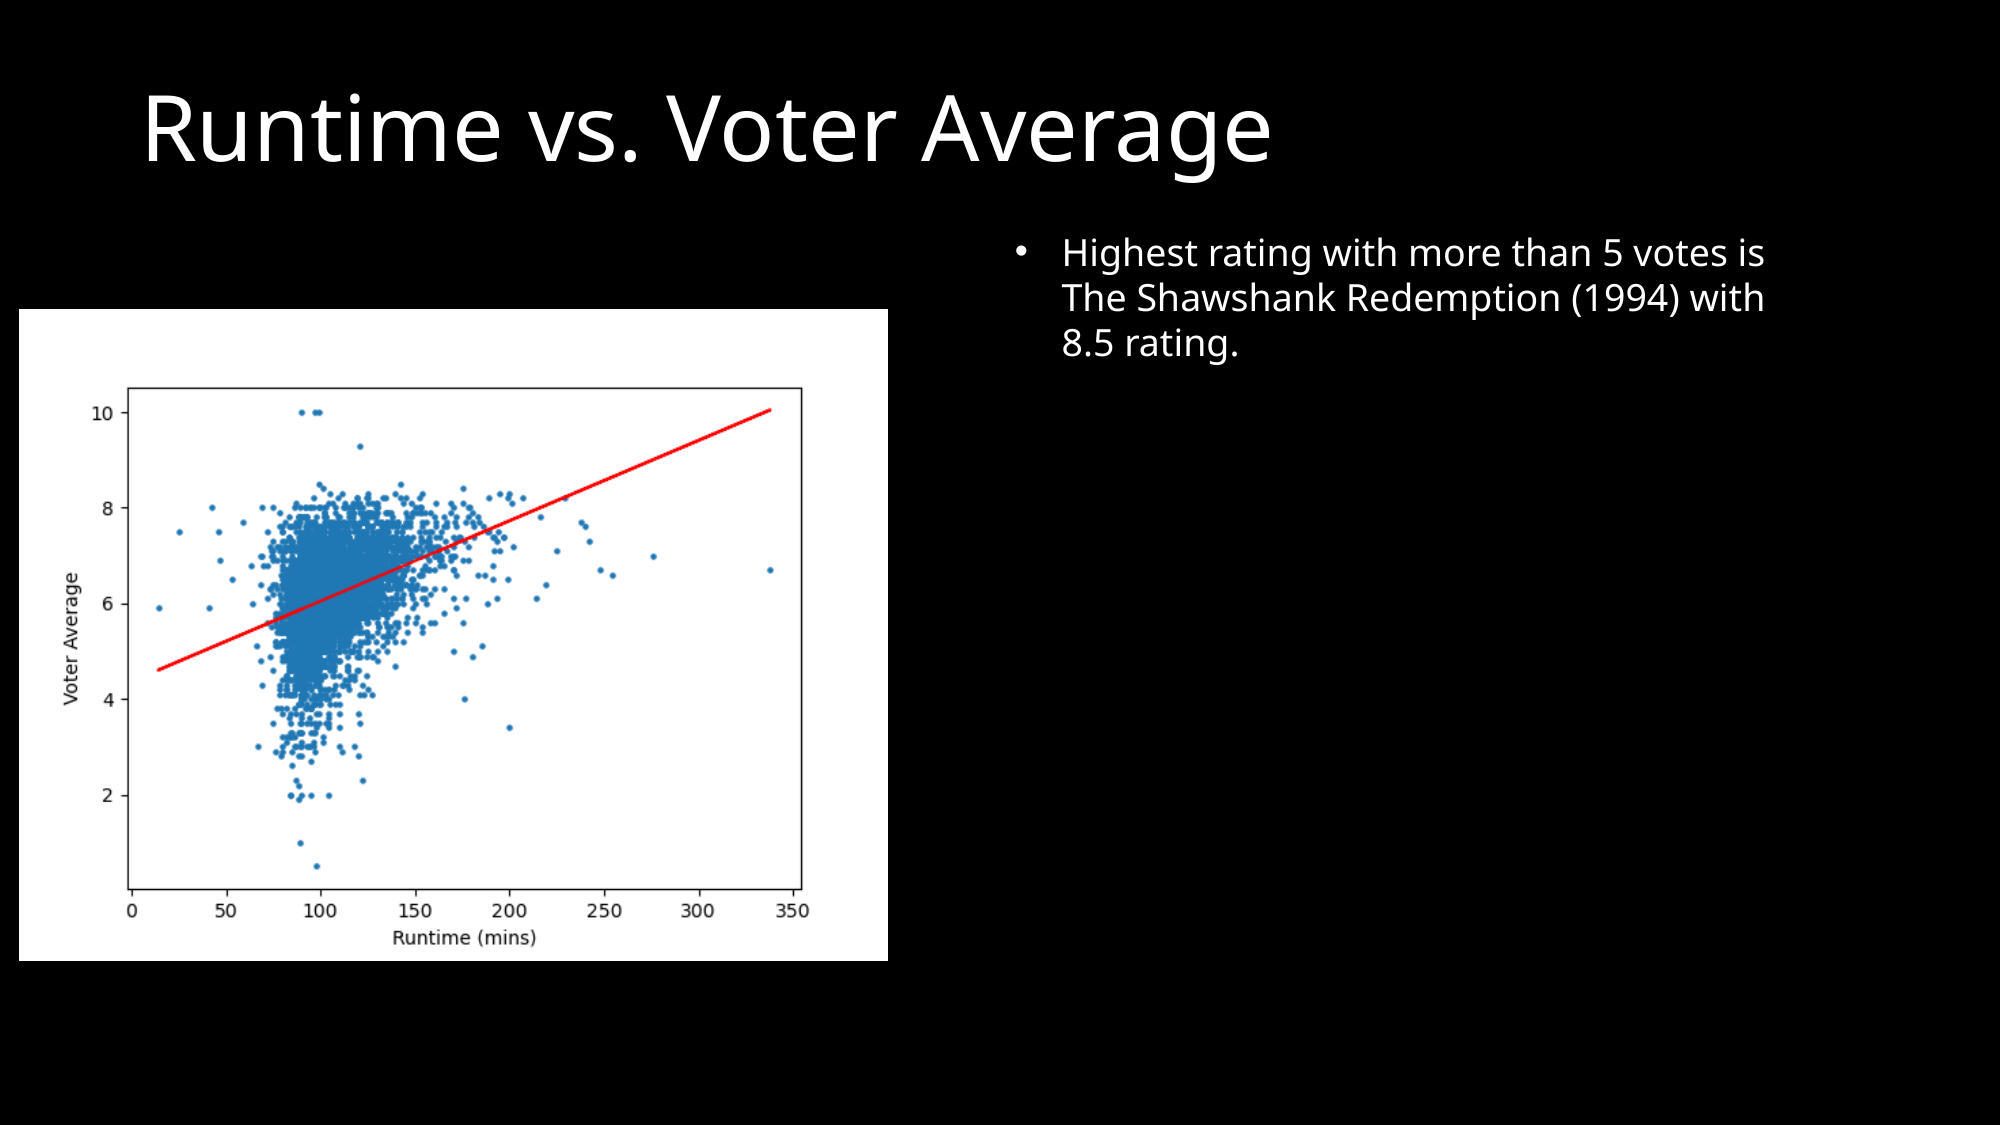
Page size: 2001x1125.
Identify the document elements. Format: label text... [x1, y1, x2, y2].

text_box Highest rating with more than 5 votes is The Shawshank Redemption (1994) with 8.5 rating. [999, 221, 1805, 416]
picture [19, 309, 888, 961]
title Runtime vs. Voter Average [125, 74, 1625, 282]
